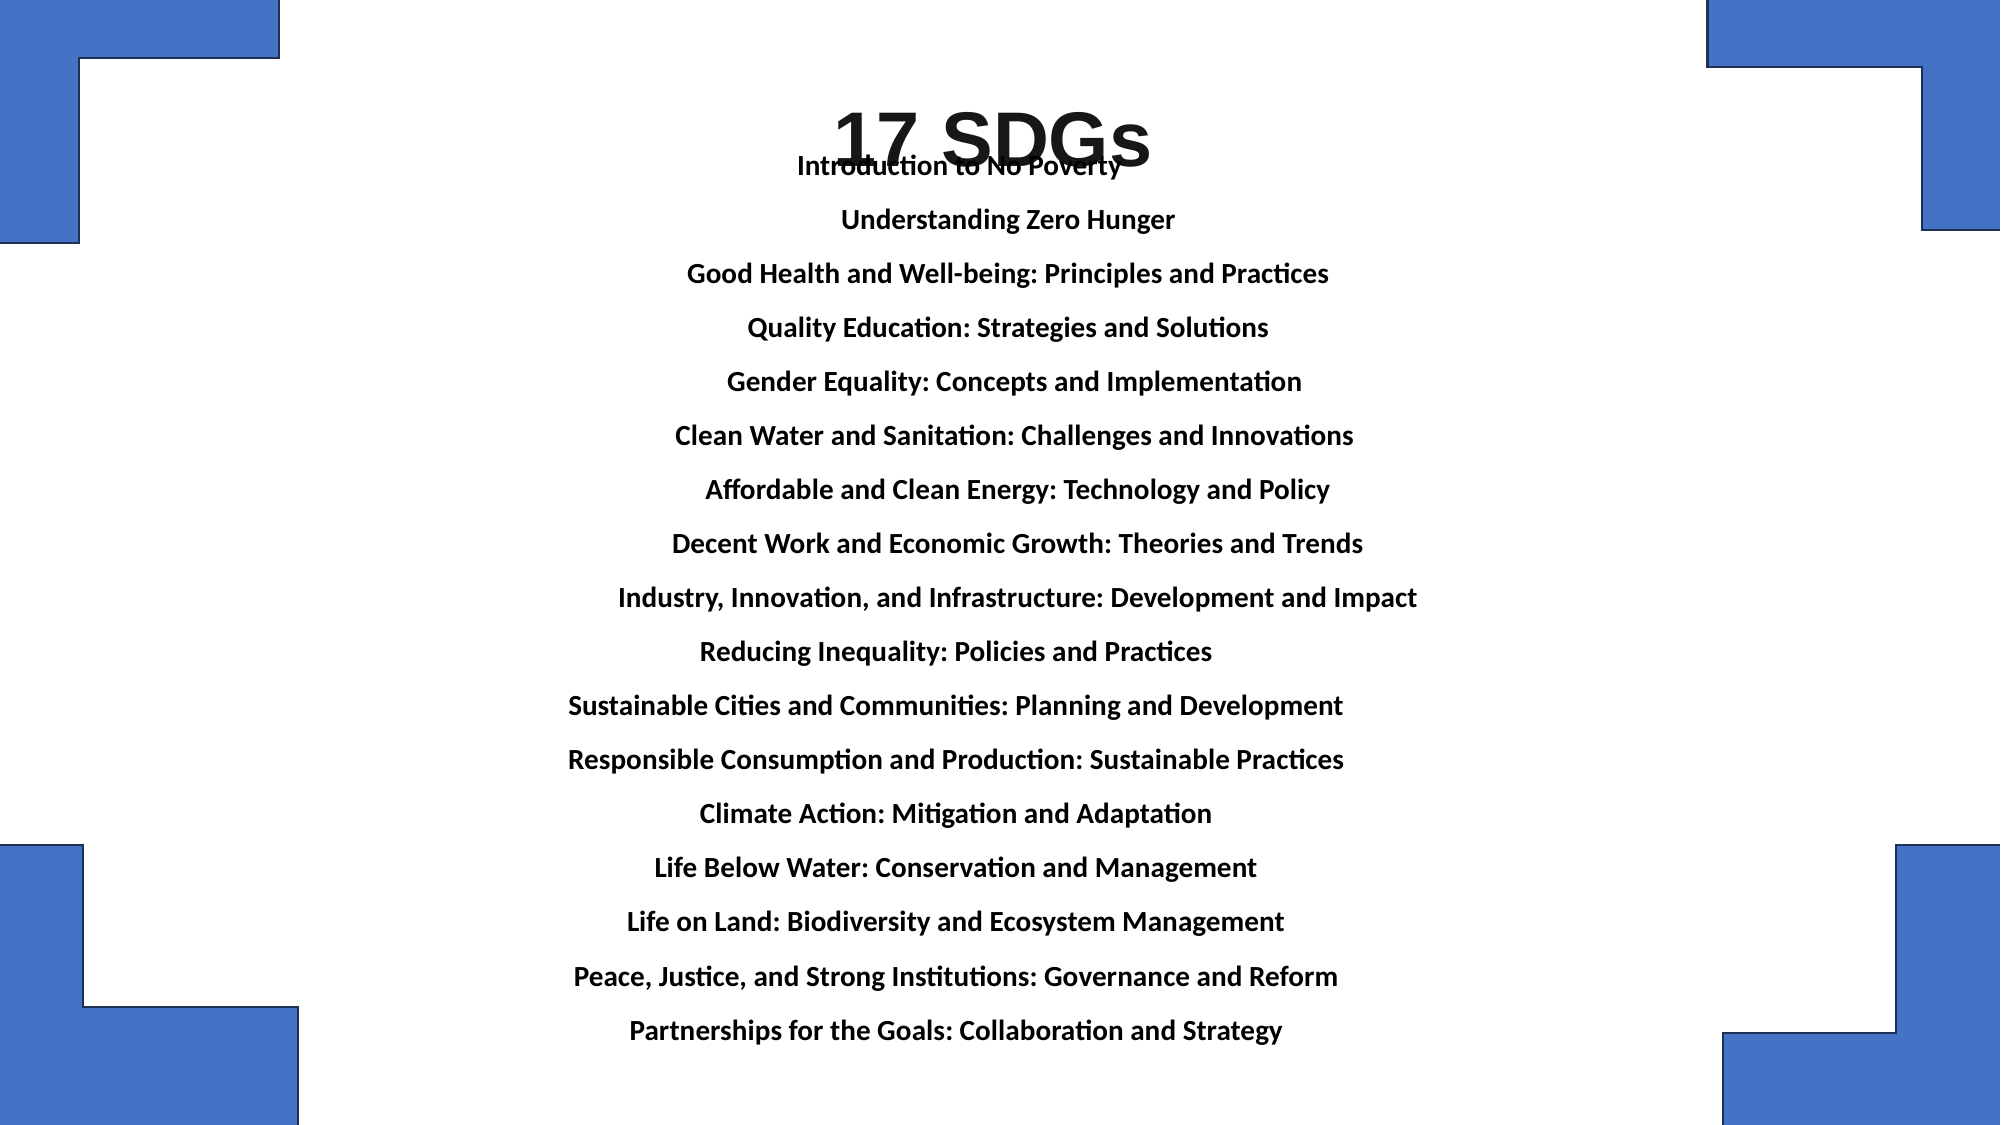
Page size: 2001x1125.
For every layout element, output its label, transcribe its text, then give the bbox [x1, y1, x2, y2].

text_box [1706, 0, 2000, 231]
text_box [0, 844, 299, 1125]
text_box [0, 0, 280, 244]
title 17 SDGs [77, 89, 1909, 284]
text_box [1722, 844, 2000, 1125]
subtitle Introduction to No Poverty Understanding Zero Hunger Good Health and Well-being: Principles and Practices Quality Education: Strategies and Solutions Gender Equality: Concepts and Implementation Clean Water and Sanitation: Challenges and Innovations Affordable and Clean Energy: Technology and Policy Decent Work and Economic Growth: Theories and Trends Industry, Innovation, and Infrastructure: Development and Impact Reducing Inequality: Policies and Practices Sustainable Cities and Communities: Planning and Development Responsible Consumption and Production: Sustainable Practices Climate Action: Mitigation and Adaptation Life Below Water: Conservation and Management Life on Land: Biodiversity and Ecosystem Management Peace, Justice, and Strong Institutions: Governance and Reform Partnerships for the Goals: Collaboration and Strategy [206, 136, 1707, 408]
